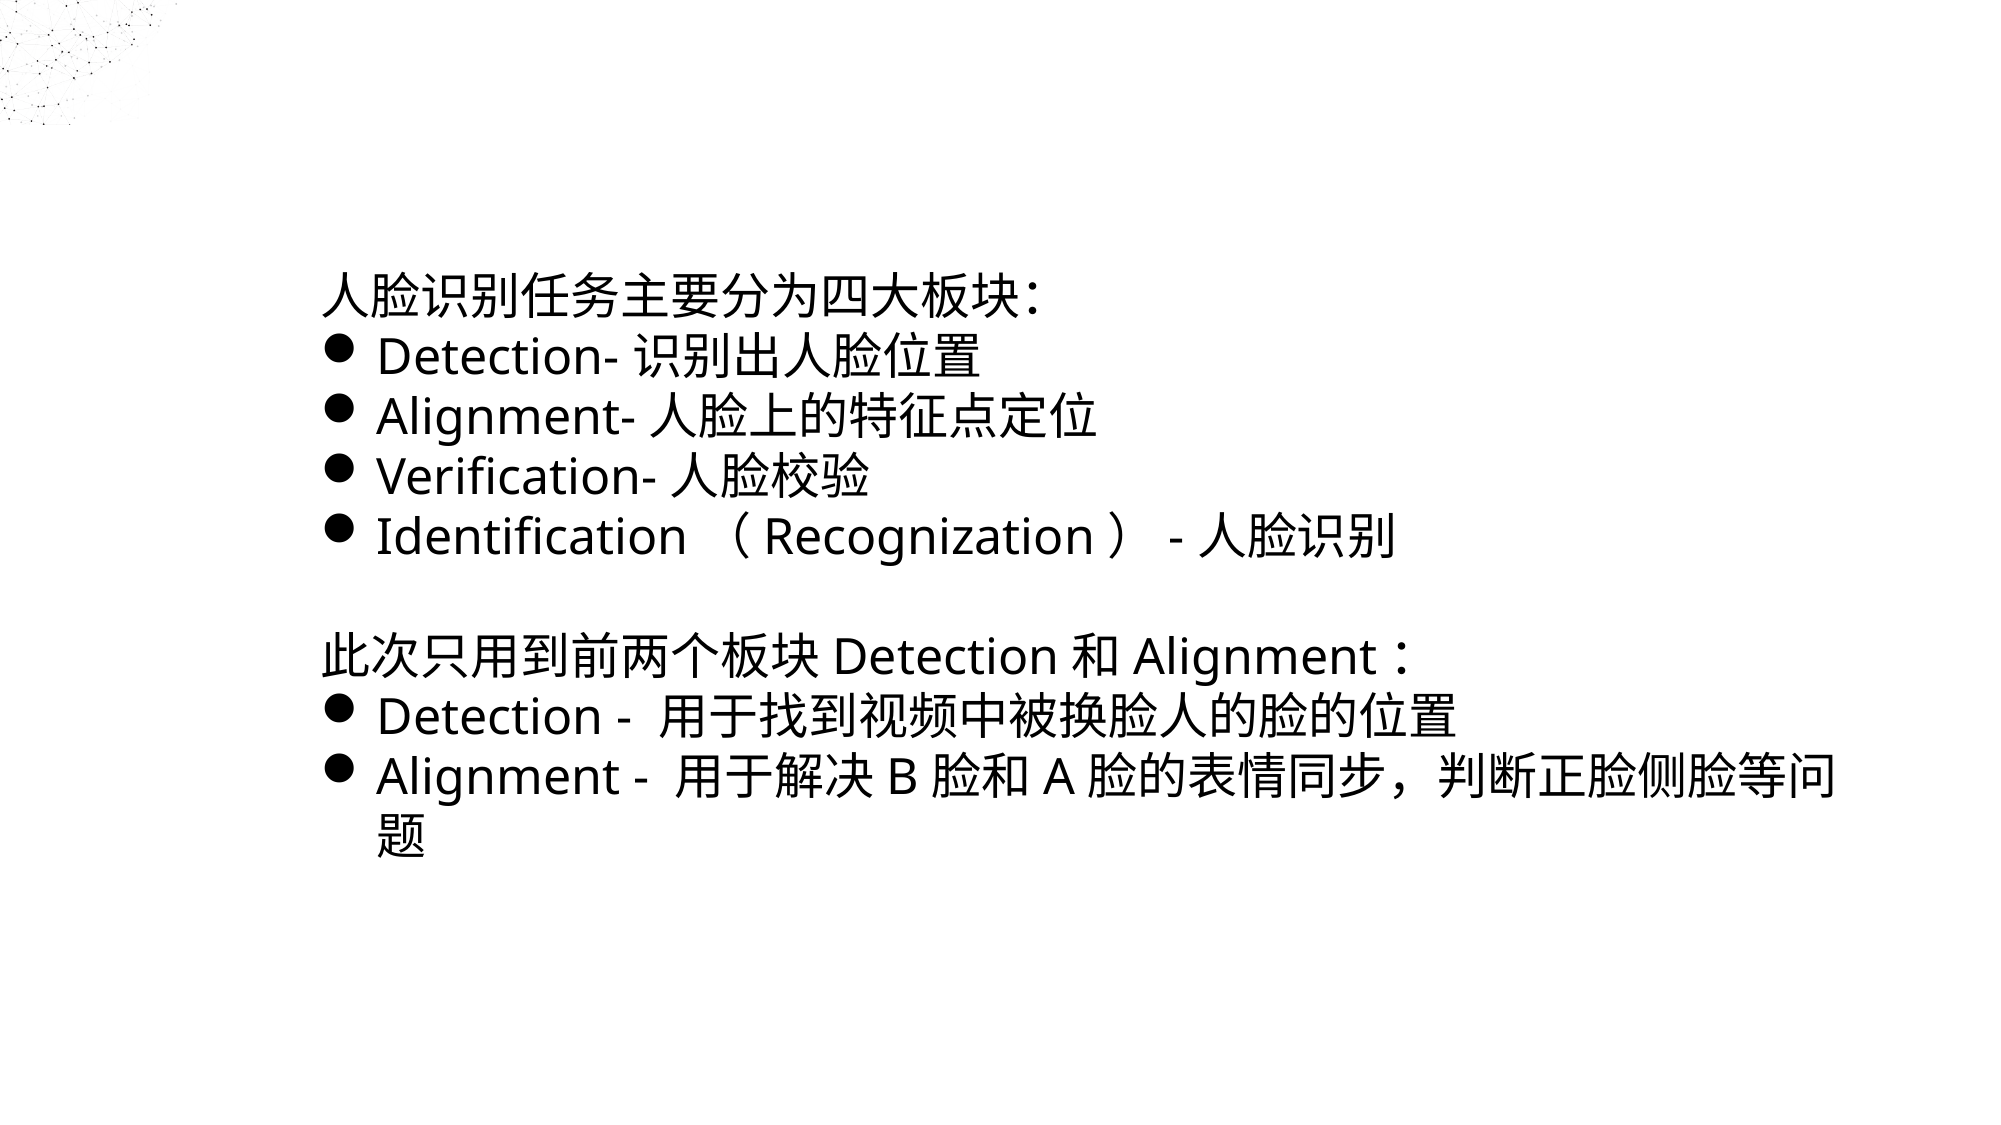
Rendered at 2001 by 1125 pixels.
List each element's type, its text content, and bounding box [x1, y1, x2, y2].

picture [0, 0, 186, 139]
text_box 人脸识别任务主要分为四大板块： Detection-识别出人脸位置 Alignment-人脸上的特征点定位 Verification-人脸校验 Identification（Recognization）-人脸识别 此次只用到前两个板块Detection和Alignment： Detection - 用于找到视频中被换脸人的脸的位置 Alignment - 用于解决B脸和A脸的表情同步，判断正脸侧脸等问题 [305, 257, 1899, 872]
